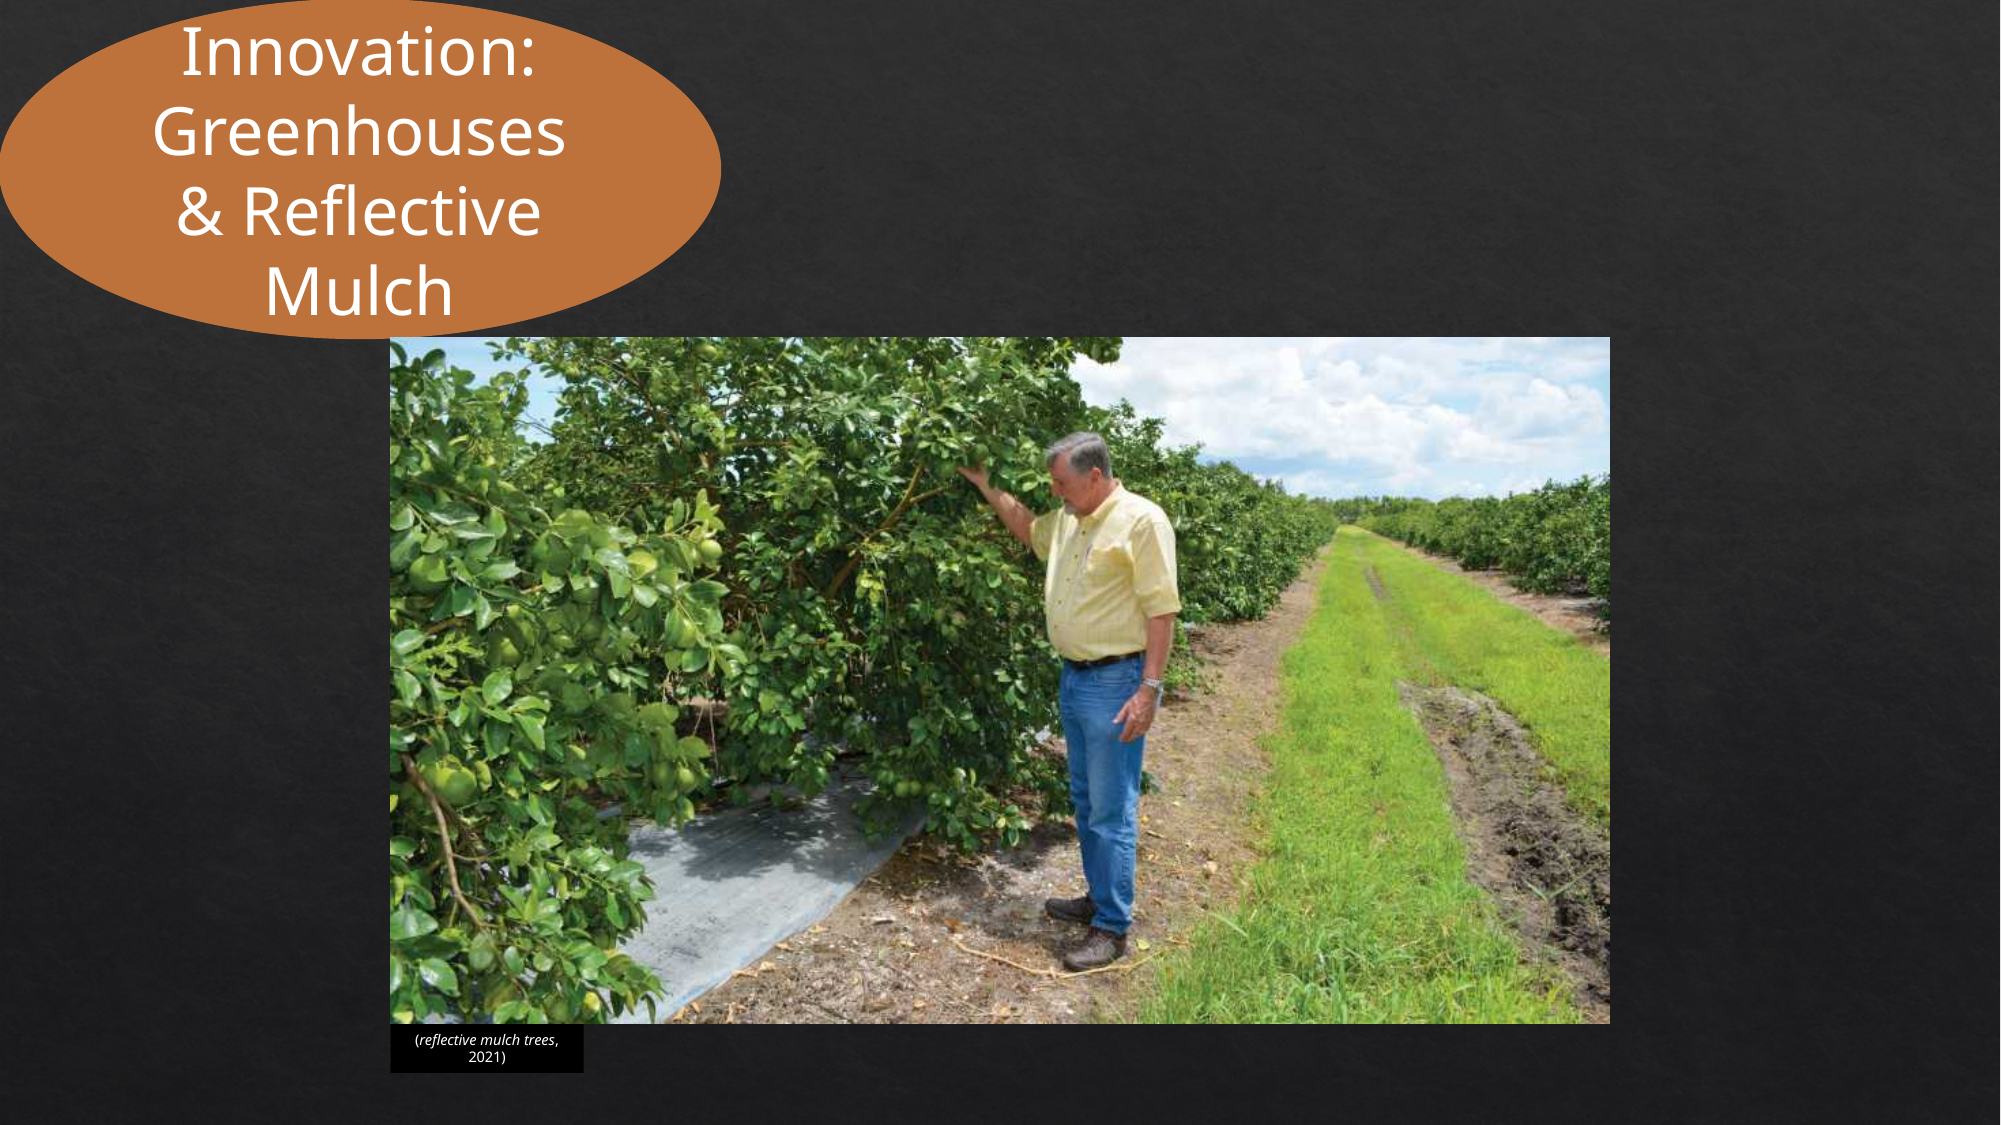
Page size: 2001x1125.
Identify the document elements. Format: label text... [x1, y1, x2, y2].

picture [390, 337, 1610, 1024]
text_box (reflective mulch trees, 2021) [390, 1034, 584, 1073]
text_box Innovation: Greenhouses & Reflective Mulch [0, 0, 722, 340]
